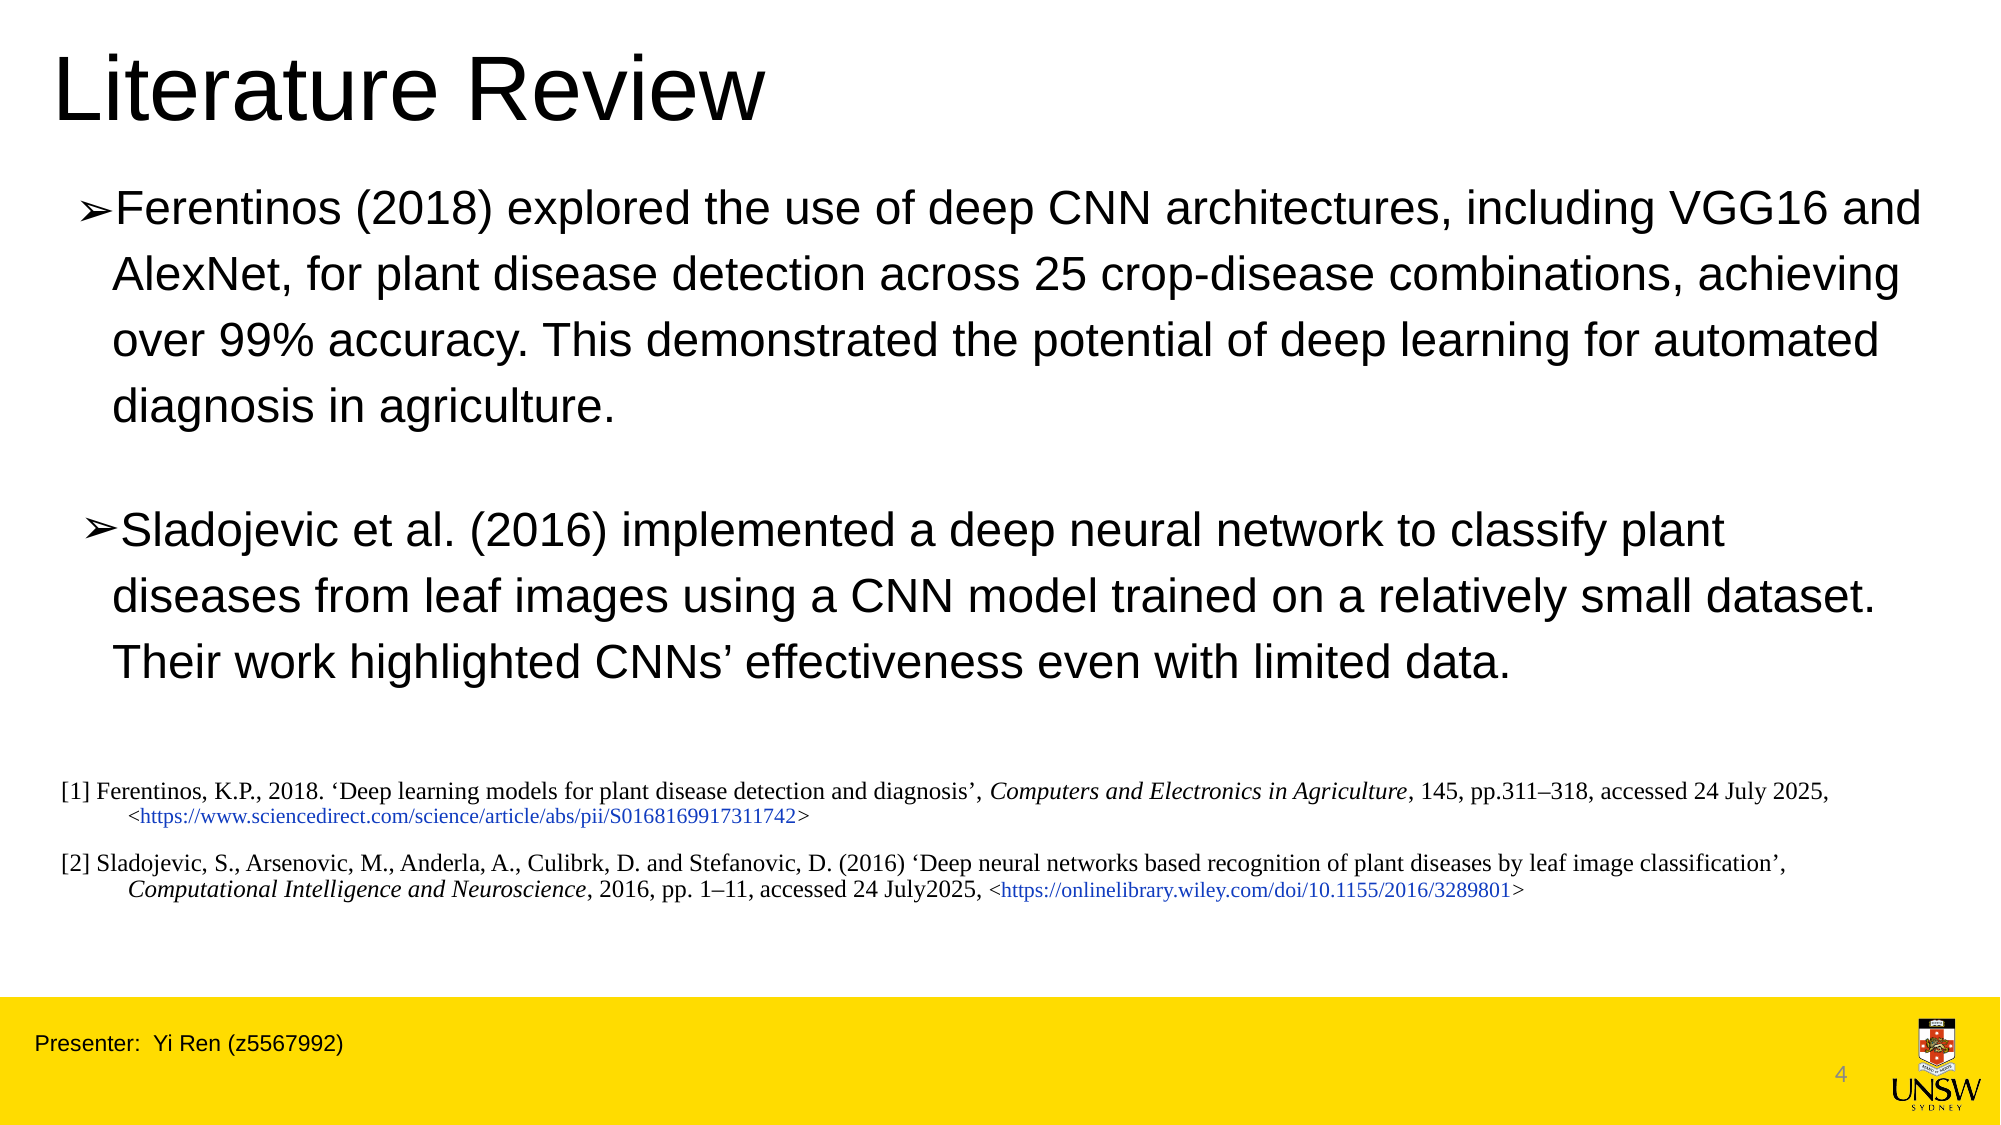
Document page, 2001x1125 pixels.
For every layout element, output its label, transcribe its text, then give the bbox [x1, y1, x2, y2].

picture [1887, 1007, 1986, 1122]
title Literature Review [37, 22, 1946, 159]
text_box Presenter: Yi Ren (z5567992) [19, 1021, 1222, 1064]
list Ferentinos (2018) explored the use of deep CNN architectures, including VGG16 and AlexNet, for plant disease detection across 25 crop-disease combinations, achieving over 99% accuracy. This demonstrated the potential of deep learning for automated diagnosis in agriculture. Sladojevic et al. (2016) implemented a deep neural network to classify plant diseases from leaf images using a CNN model trained on a relatively small dataset. Their work highlighted CNNs’ effectiveness even with limited data. [1] Ferentinos, K.P., 2018. ‘Deep learning models for plant disease detection and diagnosis’, Computers and Electronics in Agriculture, 145, pp.311–318, accessed 24 July 2025, <https://www.sciencedirect.com/science/article/abs/pii/S0168169917311742> [2] Sladojevic, S., Arsenovic, M., Anderla, A., Culibrk, D. and Stefanovic, D. (2016) ‘Deep neural networks based recognition of plant diseases by leaf image classification’, Computational Intelligence and Neuroscience, 2016, pp. 1–11, accessed 24 July2025, <https://onlinelibrary.wiley.com/doi/10.1155/2016/3289801> [37, 159, 1946, 986]
slide_number 4 [1412, 1042, 1863, 1103]
